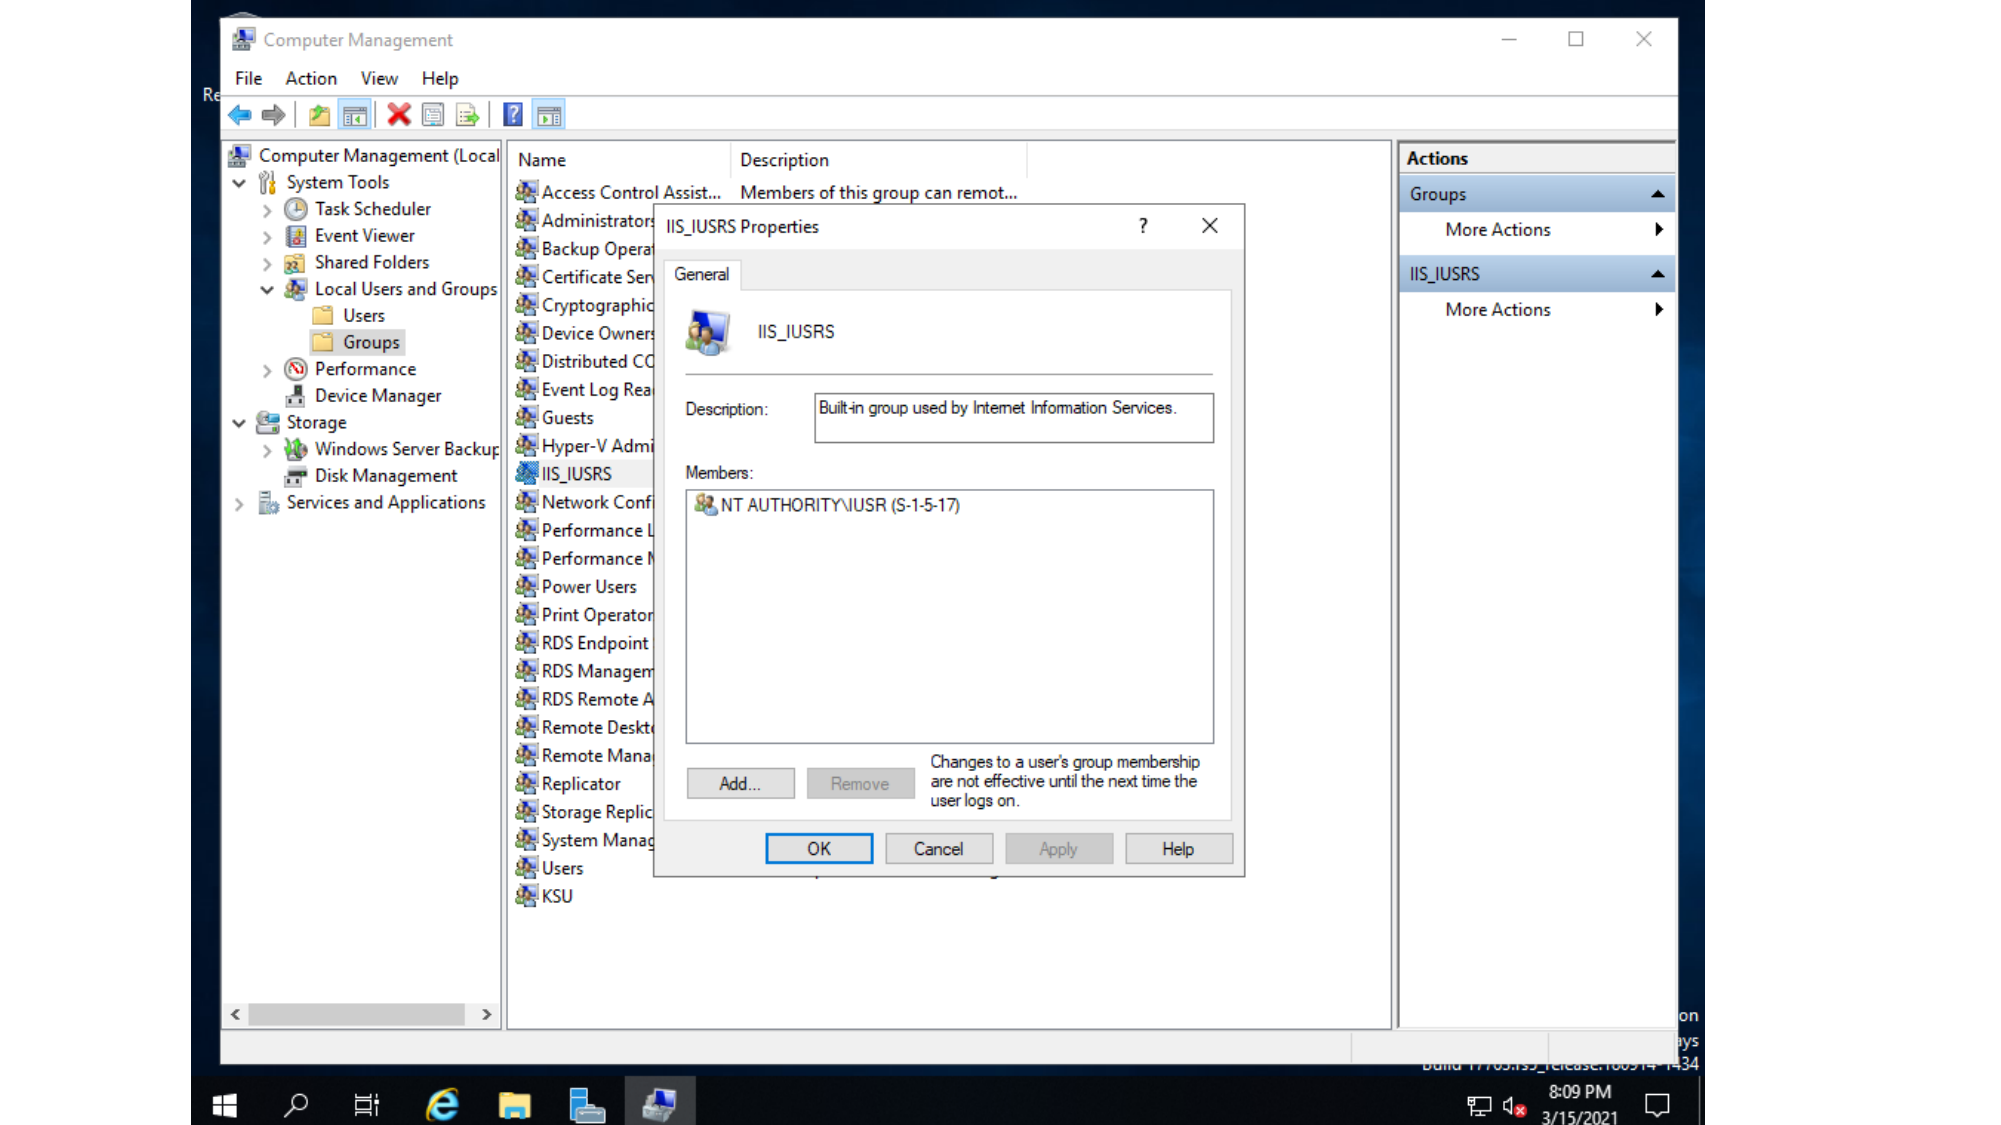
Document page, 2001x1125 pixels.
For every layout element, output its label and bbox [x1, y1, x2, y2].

picture [191, 0, 1705, 1125]
